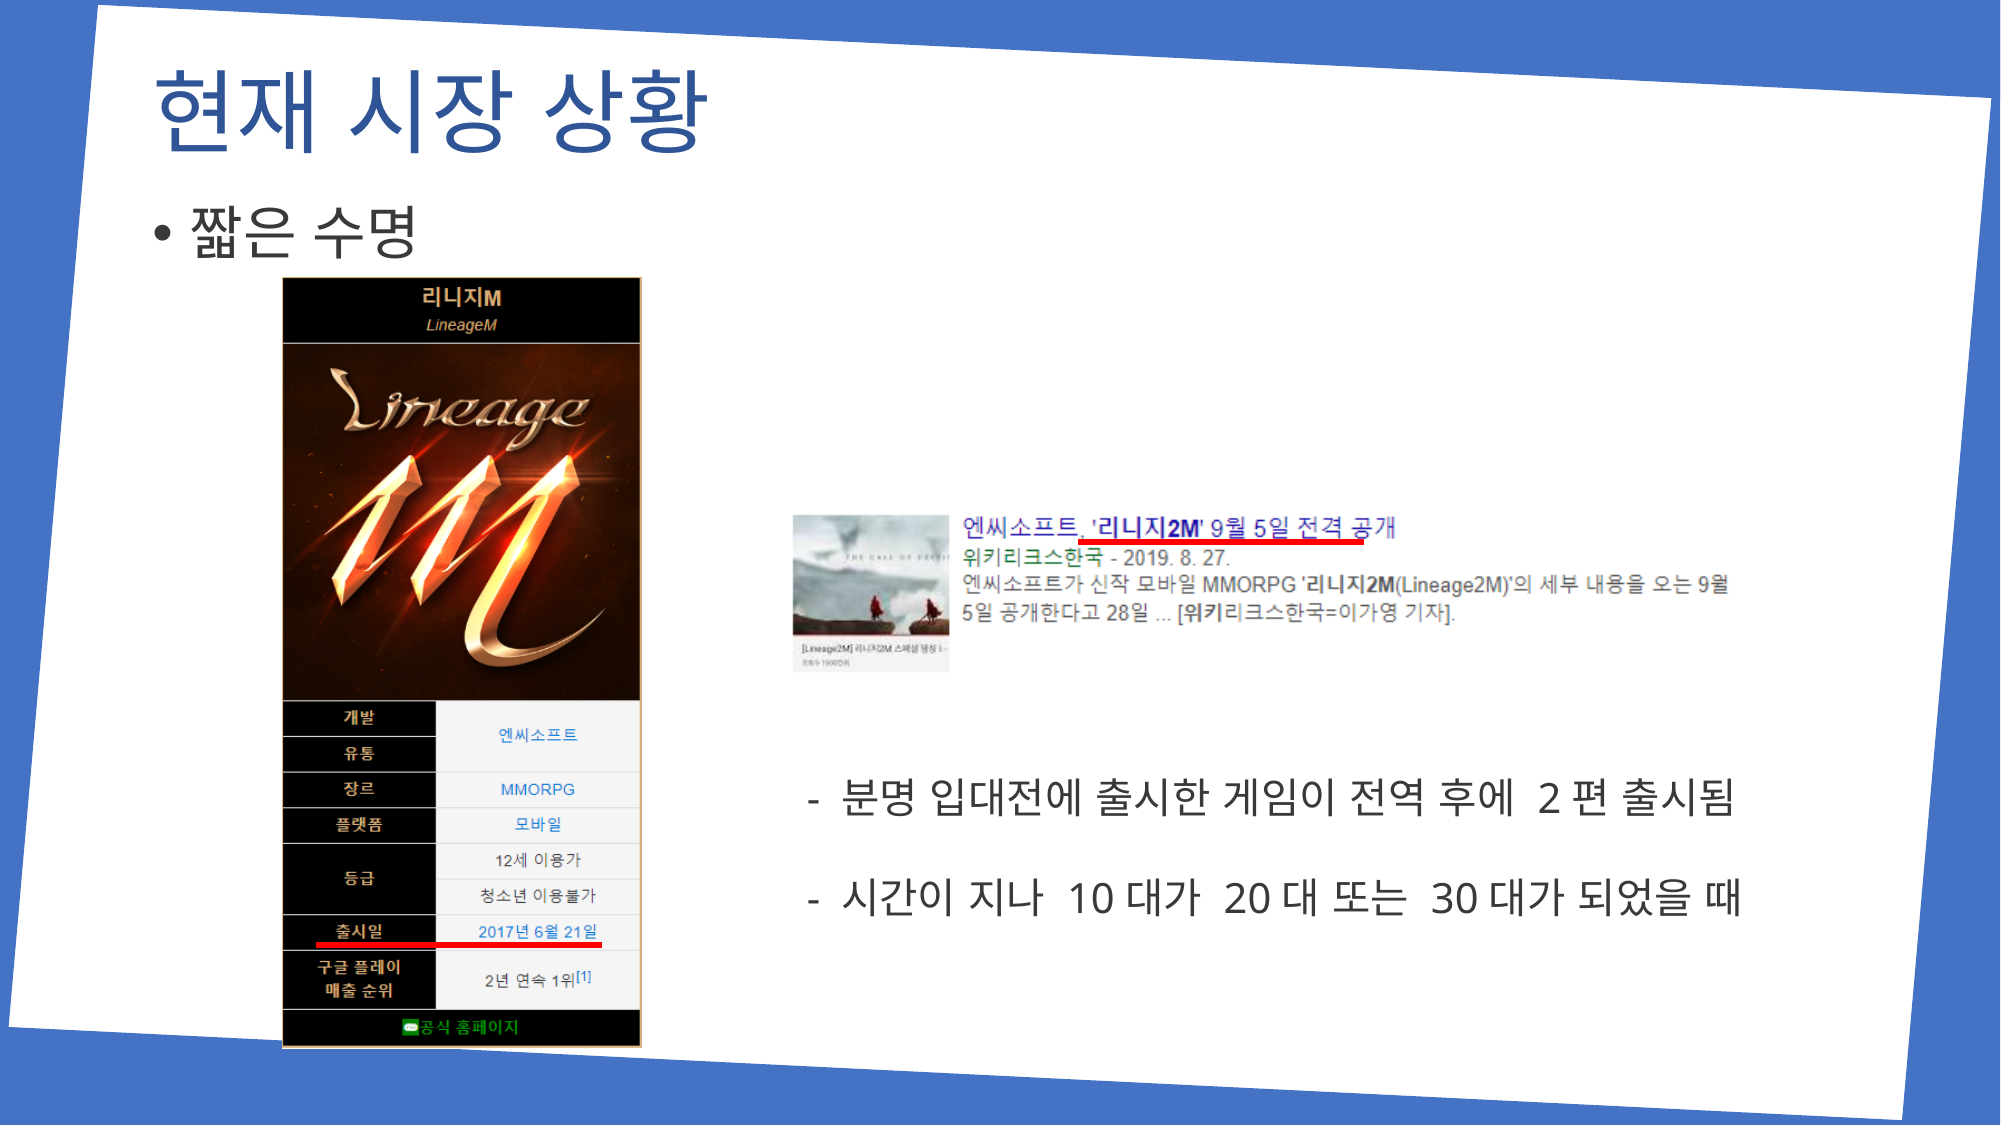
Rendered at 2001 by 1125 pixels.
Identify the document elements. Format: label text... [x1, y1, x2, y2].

picture [787, 509, 1750, 679]
list 짧은 수명 [137, 197, 1863, 912]
title 현재 시장 상황 [137, 59, 1863, 197]
picture [282, 277, 643, 1049]
text_box - 분명 입대전에 출시한 게임이 전역 후에 2편 출시됨 - 시간이 지나 10대가 20대 또는 30대가 되었을 때 [792, 764, 1759, 930]
